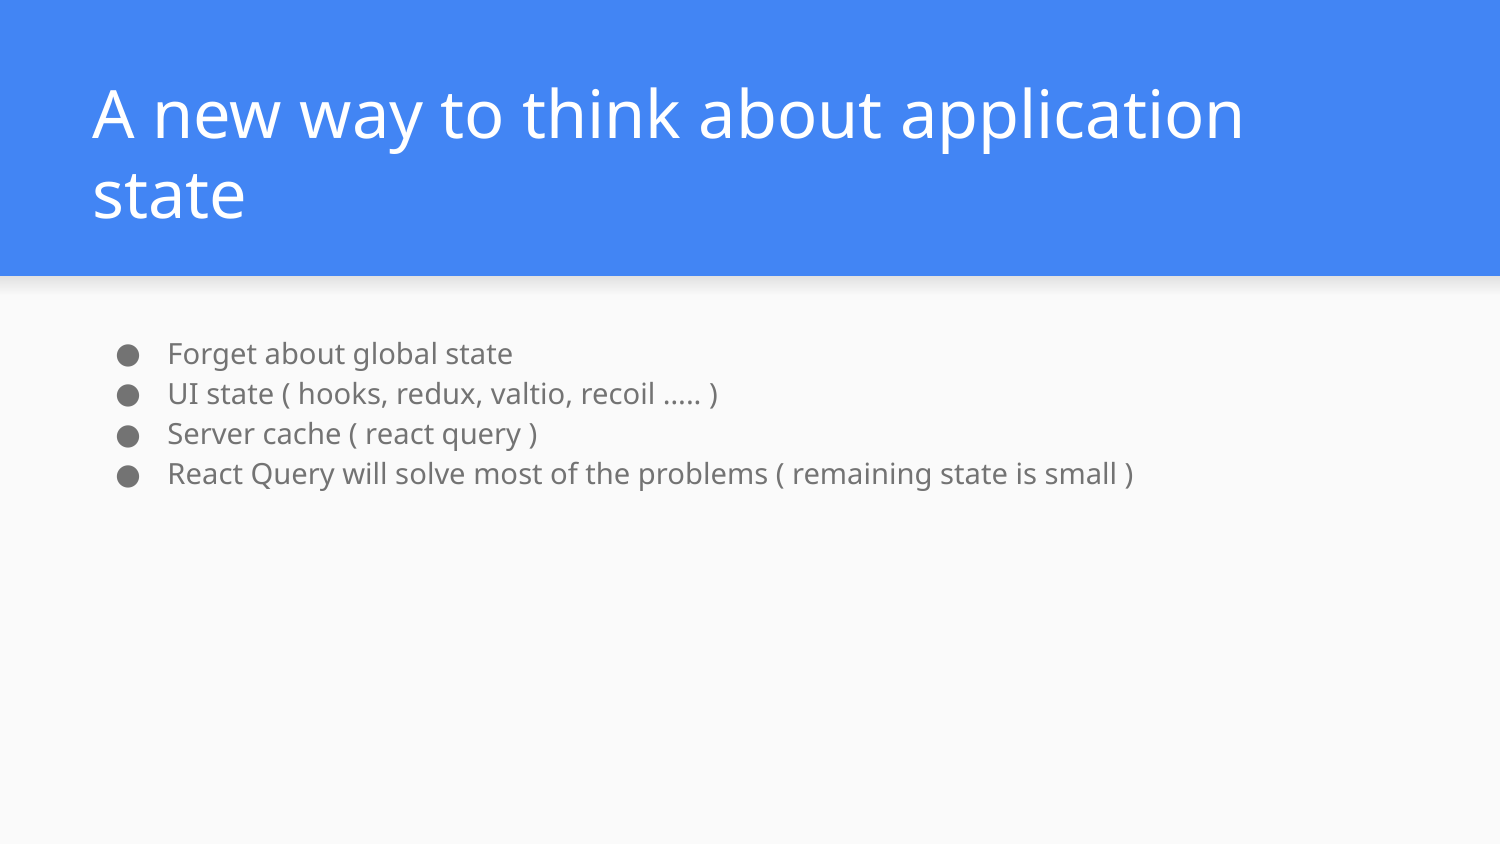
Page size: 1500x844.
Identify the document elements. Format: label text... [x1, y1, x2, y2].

title A new way to think about application state [77, 121, 1427, 248]
list Forget about global state UI state ( hooks, redux, valtio, recoil ….. ) Server cache ( react query ) React Query will solve most of the problems ( remaining state is small ) [77, 314, 1427, 760]
